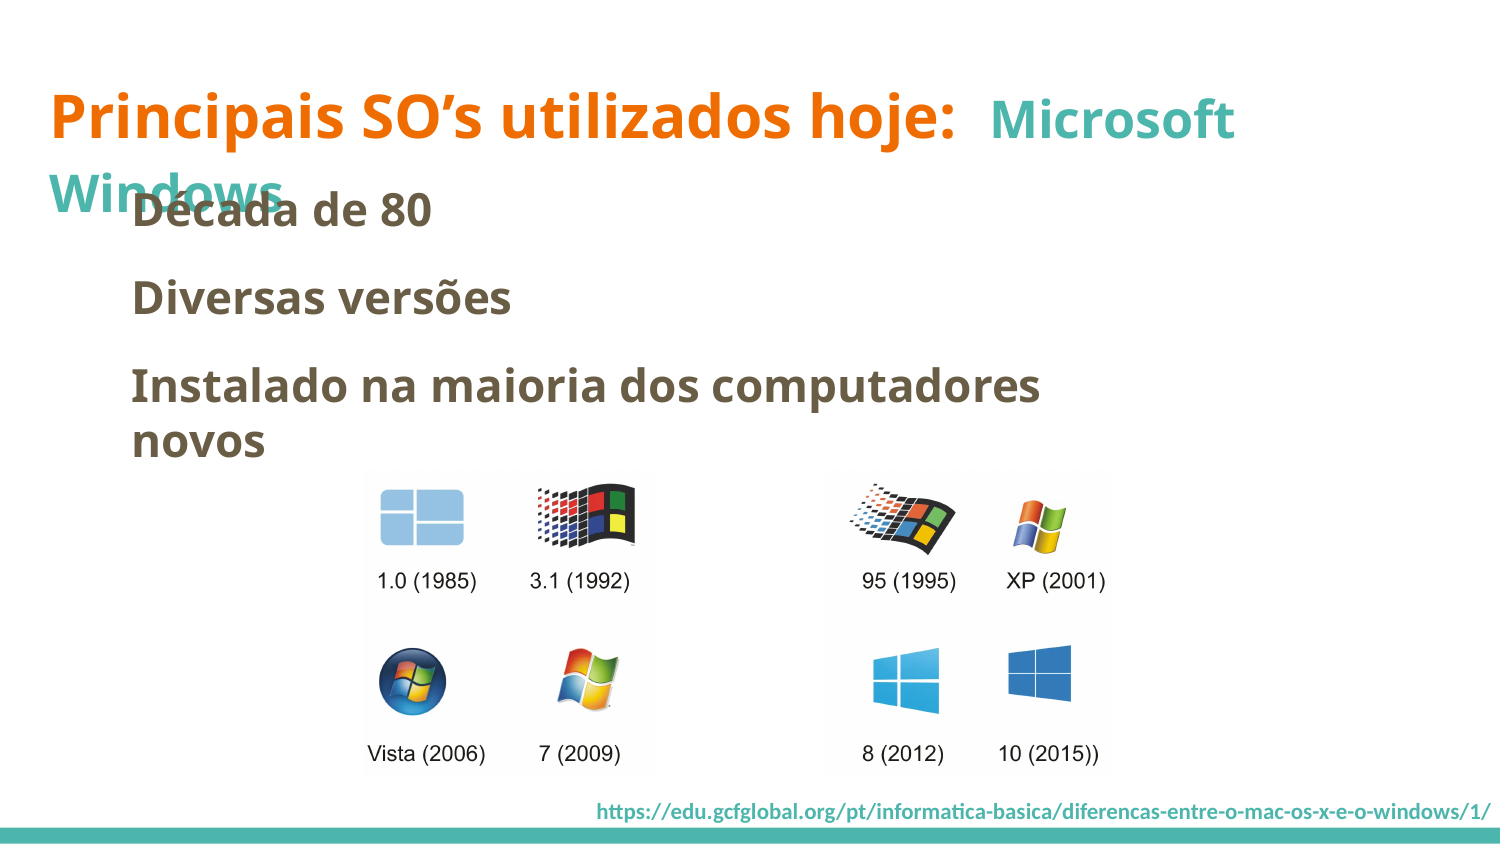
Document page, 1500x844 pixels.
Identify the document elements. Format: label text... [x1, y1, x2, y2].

list Década de 80 Diversas versões Instalado na maioria dos computadores novos [116, 210, 1113, 519]
picture [822, 468, 1113, 778]
picture [363, 468, 655, 778]
text_box https://edu.gcfglobal.org/pt/informatica-basica/diferencas-entre-o-mac-os-x-e-o-windows/1/ [581, 777, 1500, 833]
title Principais SO’s utilizados hoje: Microsoft Windows [34, 52, 1437, 159]
